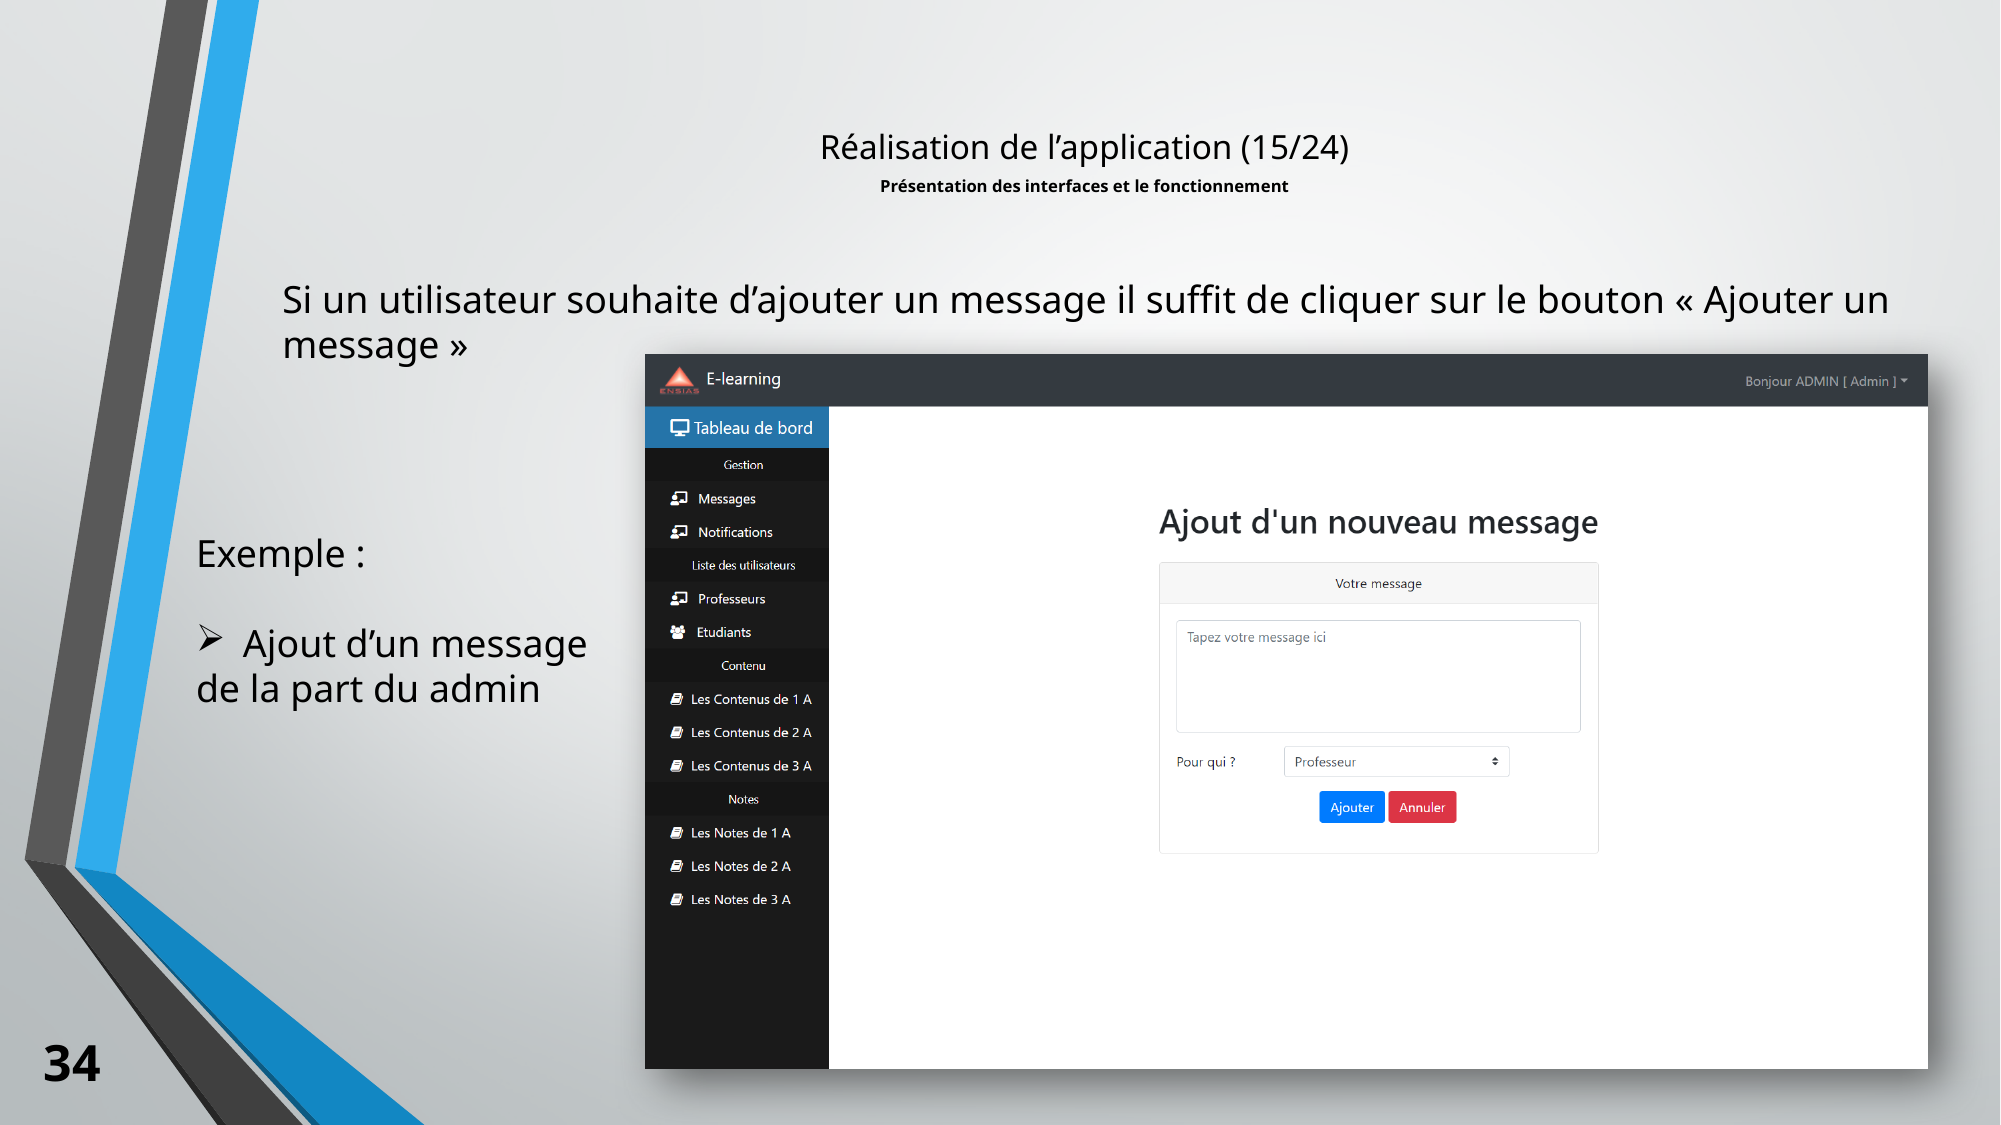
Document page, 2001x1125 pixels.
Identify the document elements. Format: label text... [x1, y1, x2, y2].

picture [644, 354, 1928, 1069]
text_box Si un utilisateur souhaite d’ajouter un message il suffit de cliquer sur le bouton « Ajouter un message » [267, 268, 1972, 374]
slide_number 34 [0, 1023, 145, 1108]
text_box Exemple : Ajout d’un message de la part du admin [181, 522, 613, 853]
title Réalisation de l’application (15/24) Présentation des interfaces et le fonctionnement [456, 97, 1714, 244]
